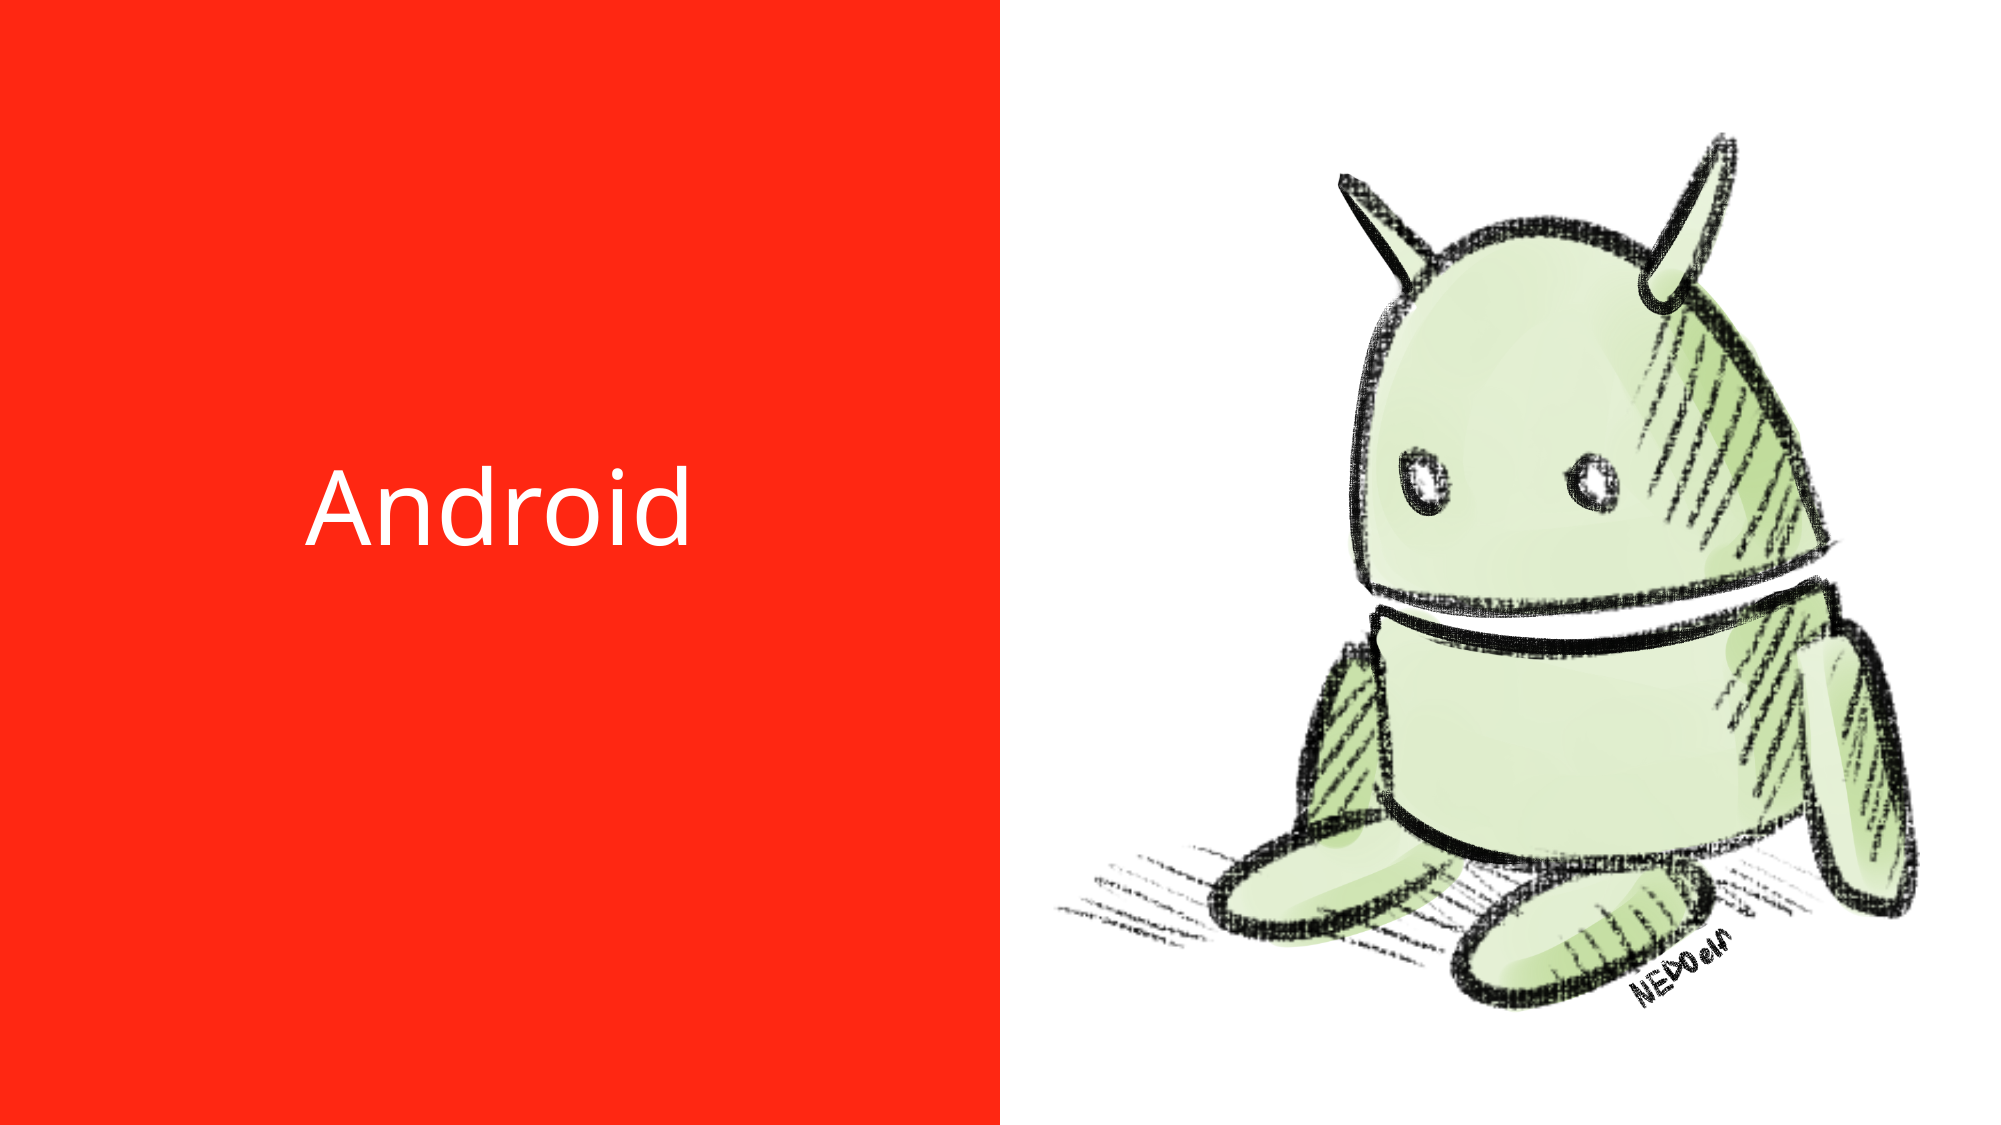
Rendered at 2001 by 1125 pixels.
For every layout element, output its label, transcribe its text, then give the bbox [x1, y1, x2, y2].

text_box [0, 0, 1000, 1125]
text_box Android [60, 434, 941, 574]
picture [1000, 62, 2000, 1063]
